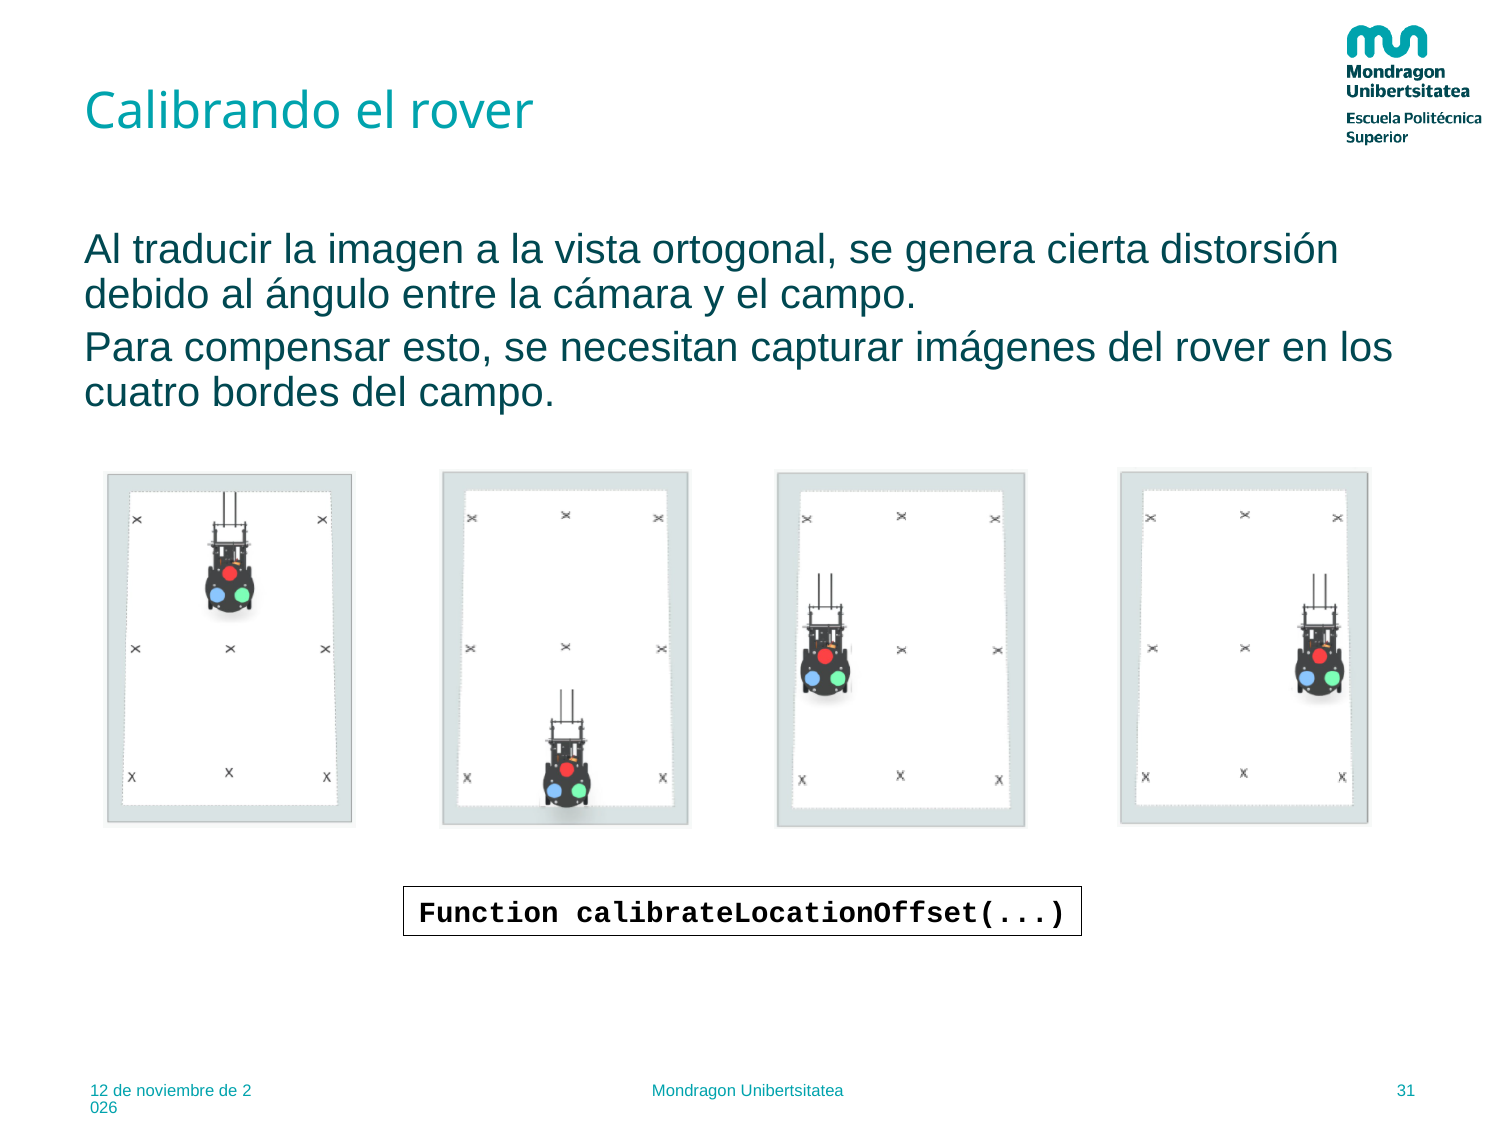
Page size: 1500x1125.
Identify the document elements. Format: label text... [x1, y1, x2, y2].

text_box Function calibrateLocationOffset(...) [403, 886, 1082, 936]
picture [439, 469, 692, 829]
picture [103, 471, 357, 829]
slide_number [75, 1059, 269, 1120]
picture [1117, 467, 1372, 827]
picture [1320, 0, 1500, 170]
footer Mondragon Unibertsitatea [356, 1059, 1140, 1120]
slide_number 31 [1238, 1059, 1431, 1120]
title Calibrando el rover [69, 77, 1327, 148]
list Al traducir la imagen a la vista ortogonal, se genera cierta distorsión debido al ángulo entre la cámara y el campo. Para compensar esto, se necesitan capturar imágenes del rover en los cuatro bordes del campo. [69, 219, 1416, 458]
picture [774, 469, 1028, 829]
